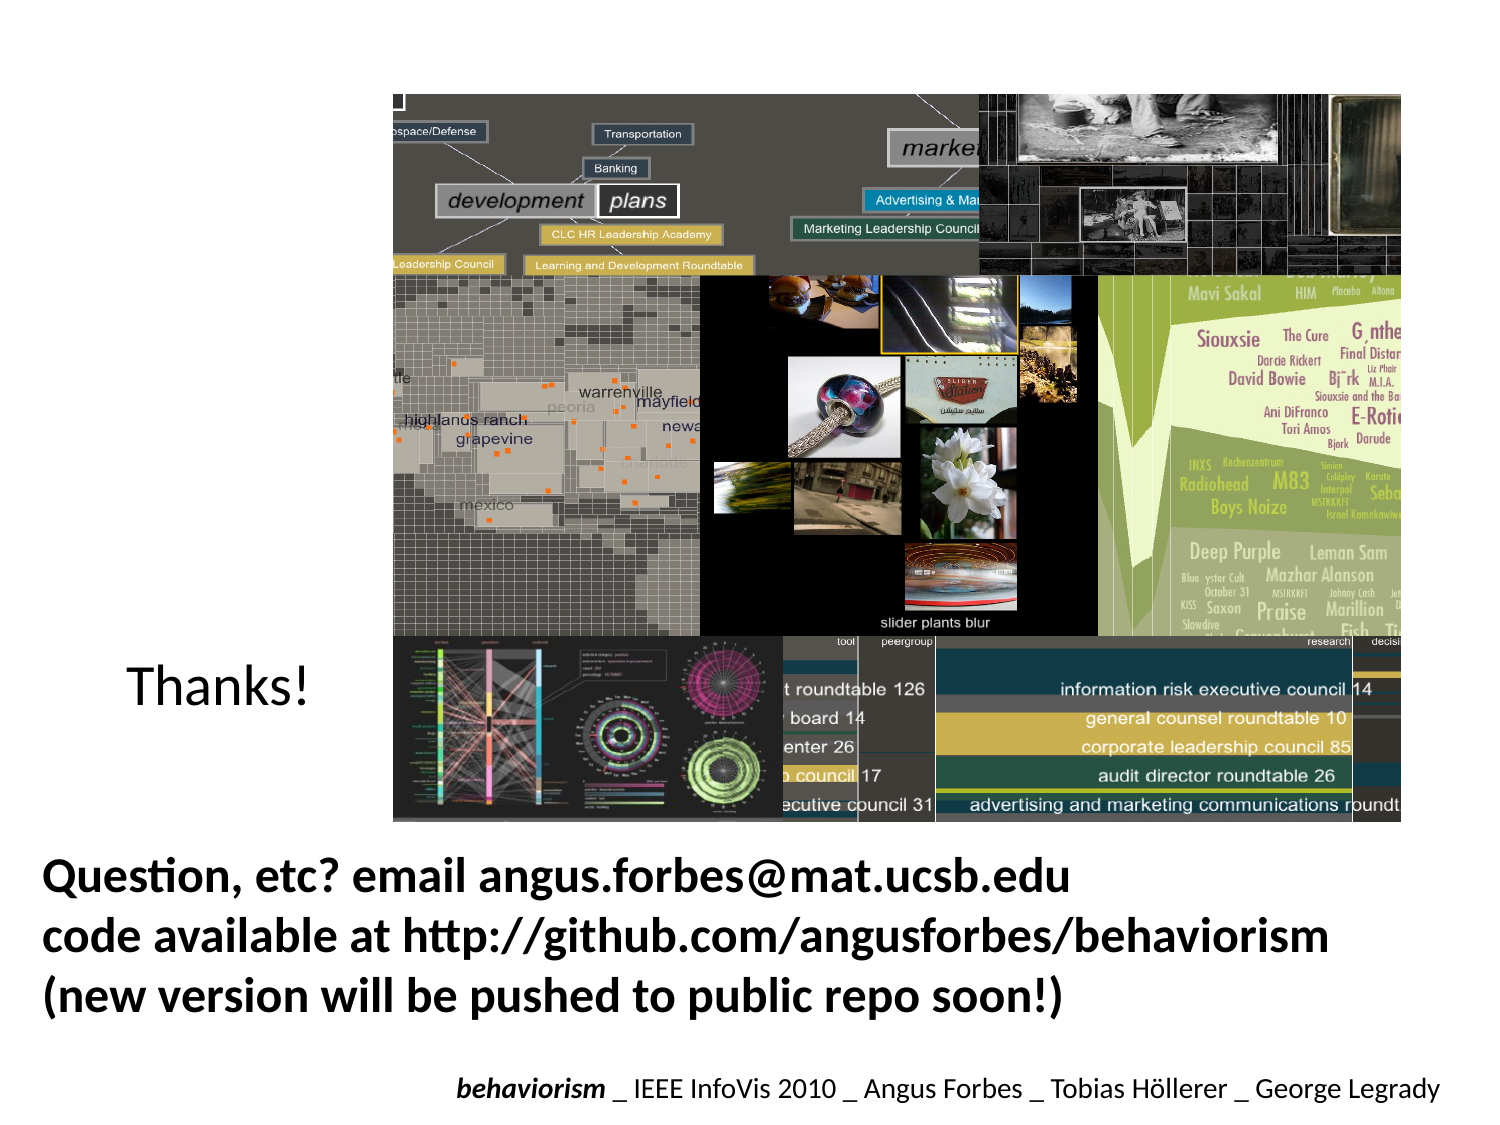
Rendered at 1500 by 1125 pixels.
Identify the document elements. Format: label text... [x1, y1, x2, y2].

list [260, 94, 1500, 822]
text_box Question, etc? email angus.forbes@mat.ucsb.edu code available at http://github.com/angusforbes/behaviorism (new version will be pushed to public repo soon!) [27, 789, 1493, 1125]
text_box Thanks! [111, 639, 255, 725]
